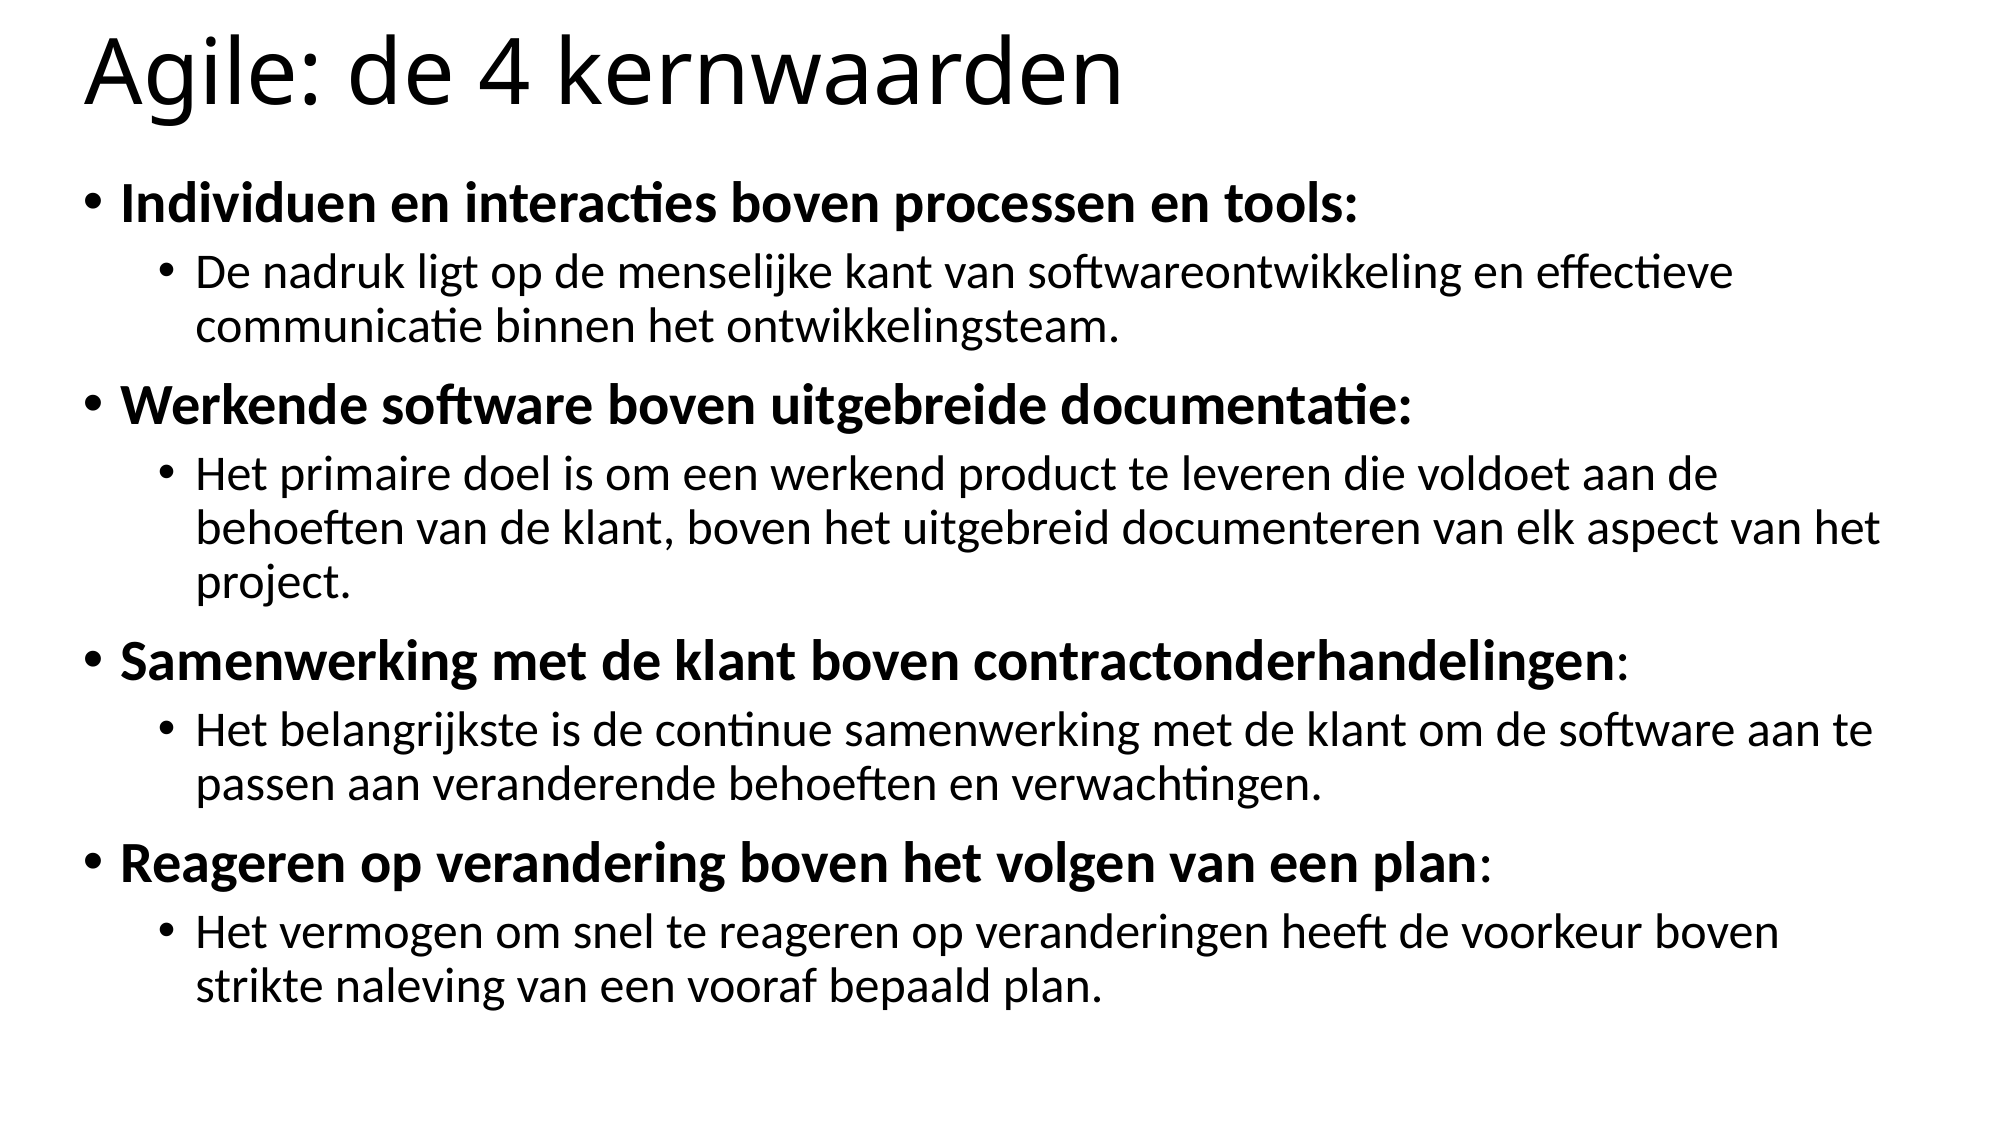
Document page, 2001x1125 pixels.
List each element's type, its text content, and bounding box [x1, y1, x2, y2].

title Agile: de 4 kernwaarden [69, 10, 1933, 141]
list Individuen en interacties boven processen en tools: De nadruk ligt op de menselijke kant van softwareontwikkeling en effectieve communicatie binnen het ontwikkelingsteam. Werkende software boven uitgebreide documentatie: Het primaire doel is om een werkend product te leveren die voldoet aan de behoeften van de klant, boven het uitgebreid documenteren van elk aspect van het project. Samenwerking met de klant boven contractonderhandelingen: Het belangrijkste is de continue samenwerking met de klant om de software aan te passen aan veranderende behoeften en verwachtingen. Reageren op verandering boven het volgen van een plan: Het vermogen om snel te reageren op veranderingen heeft de voorkeur boven strikte naleving van een vooraf bepaald plan. [67, 164, 1932, 1087]
